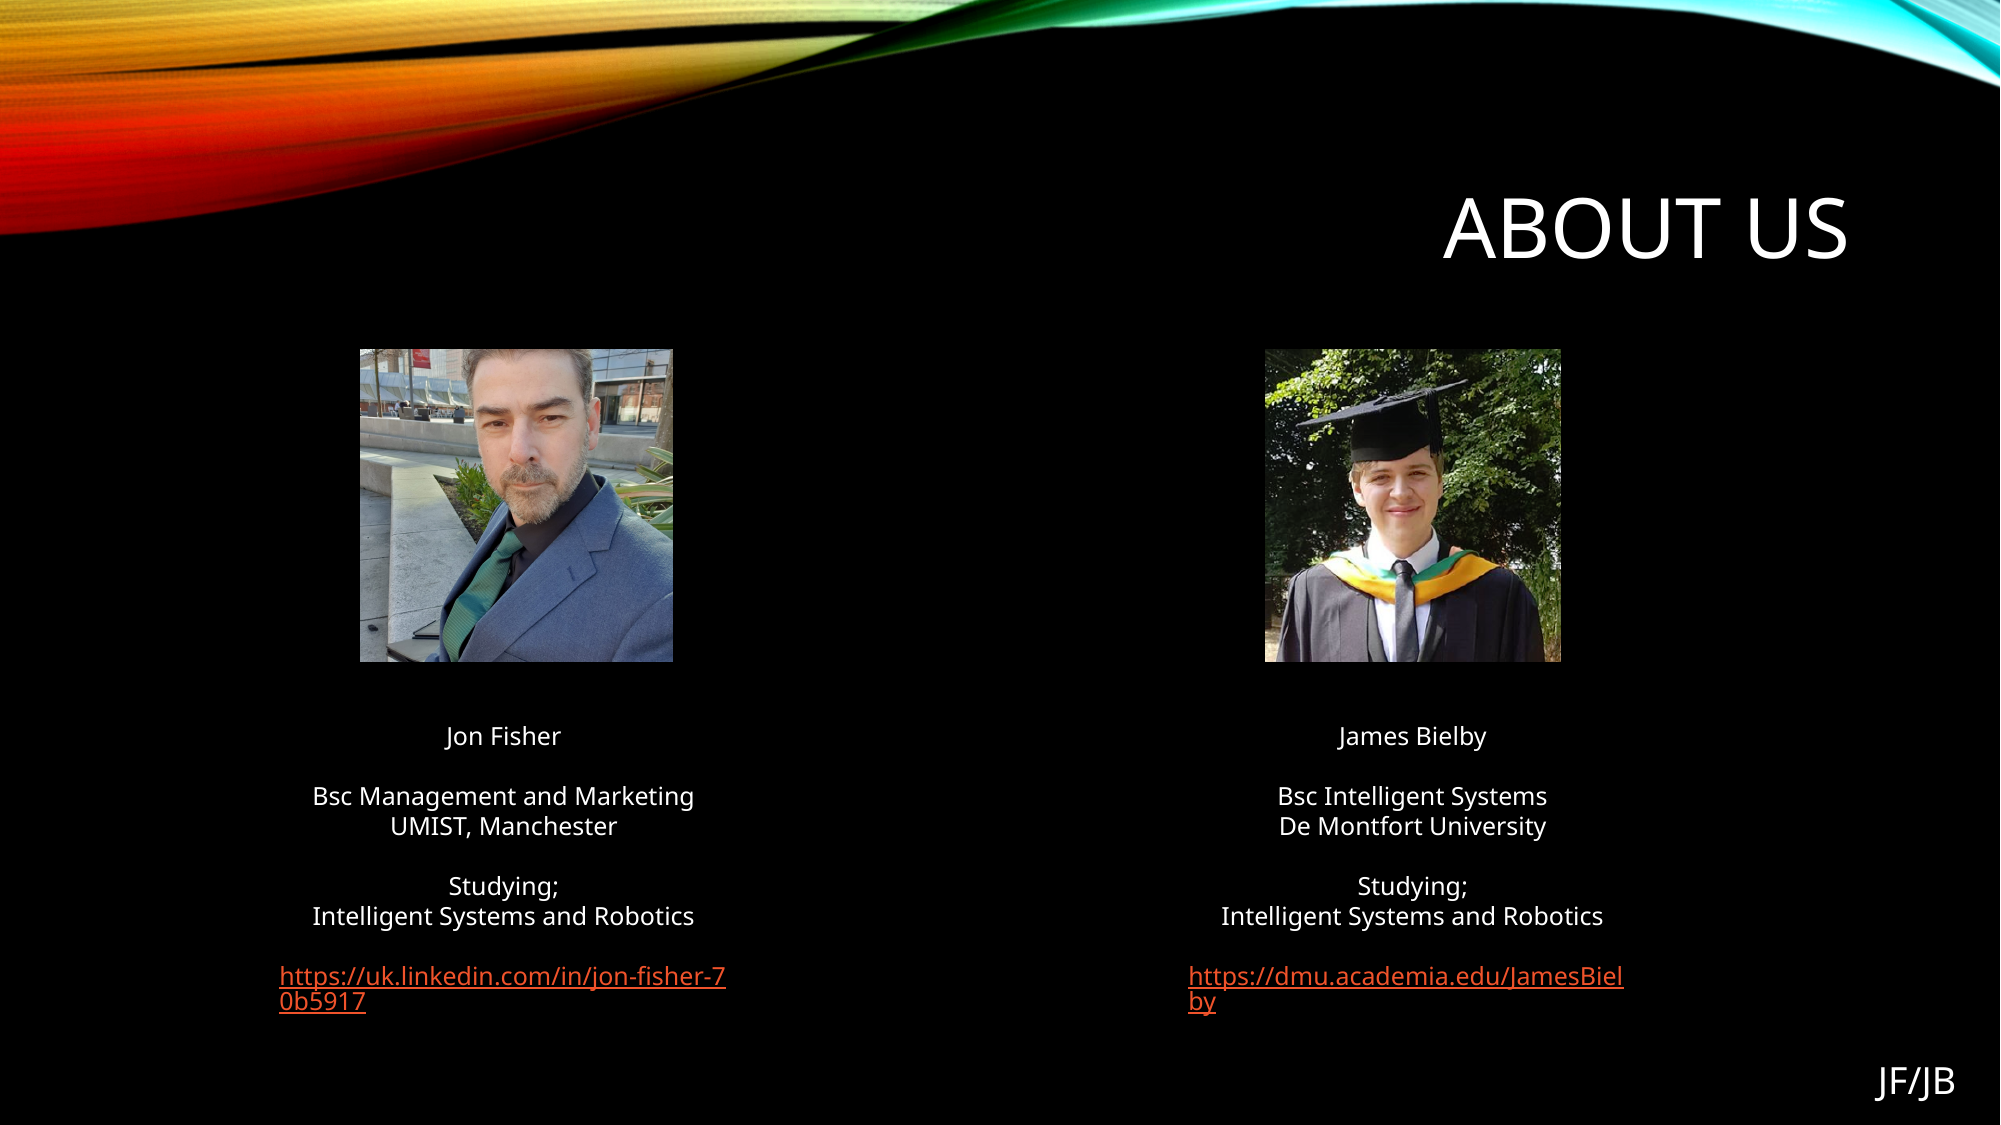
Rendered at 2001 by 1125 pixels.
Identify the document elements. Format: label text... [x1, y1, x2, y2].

title About us [474, 125, 1888, 338]
text_box James Bielby Bsc Intelligent Systems De Montfort University Studying; Intelligent Systems and Robotics https://dmu.academia.edu/JamesBielby [1173, 713, 1653, 1032]
picture [1265, 349, 1561, 663]
picture [360, 349, 673, 663]
picture [0, 0, 2000, 237]
text_box JF/JB [1863, 1049, 2000, 1109]
text_box Jon Fisher Bsc Management and Marketing UMIST, Manchester Studying; Intelligent Systems and Robotics https://uk.linkedin.com/in/jon-fisher-70b5917 [264, 713, 744, 1002]
